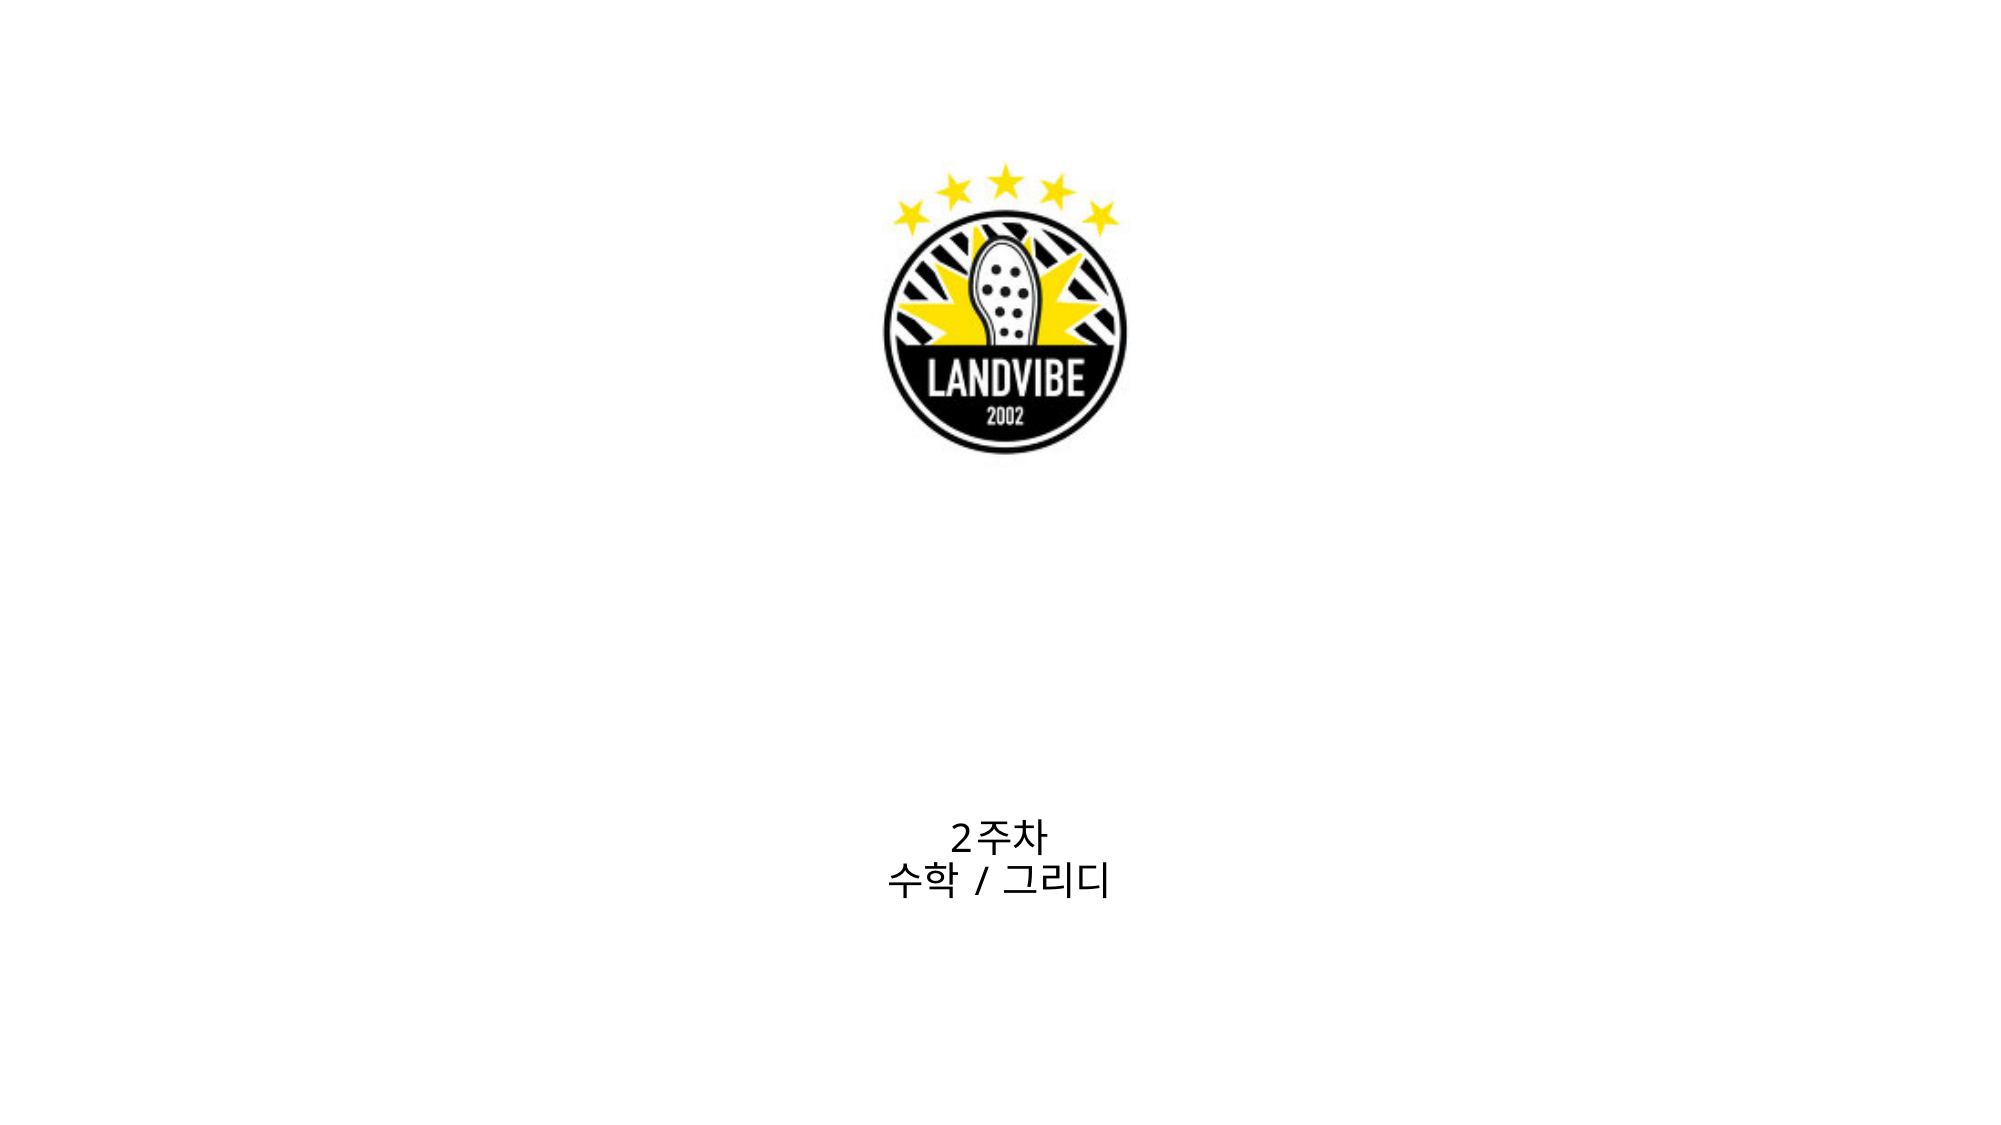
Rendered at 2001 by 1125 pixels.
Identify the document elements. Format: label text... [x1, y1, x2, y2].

title 2주차 수학 / 그리디 [104, 682, 1895, 960]
picture [708, 88, 1291, 539]
